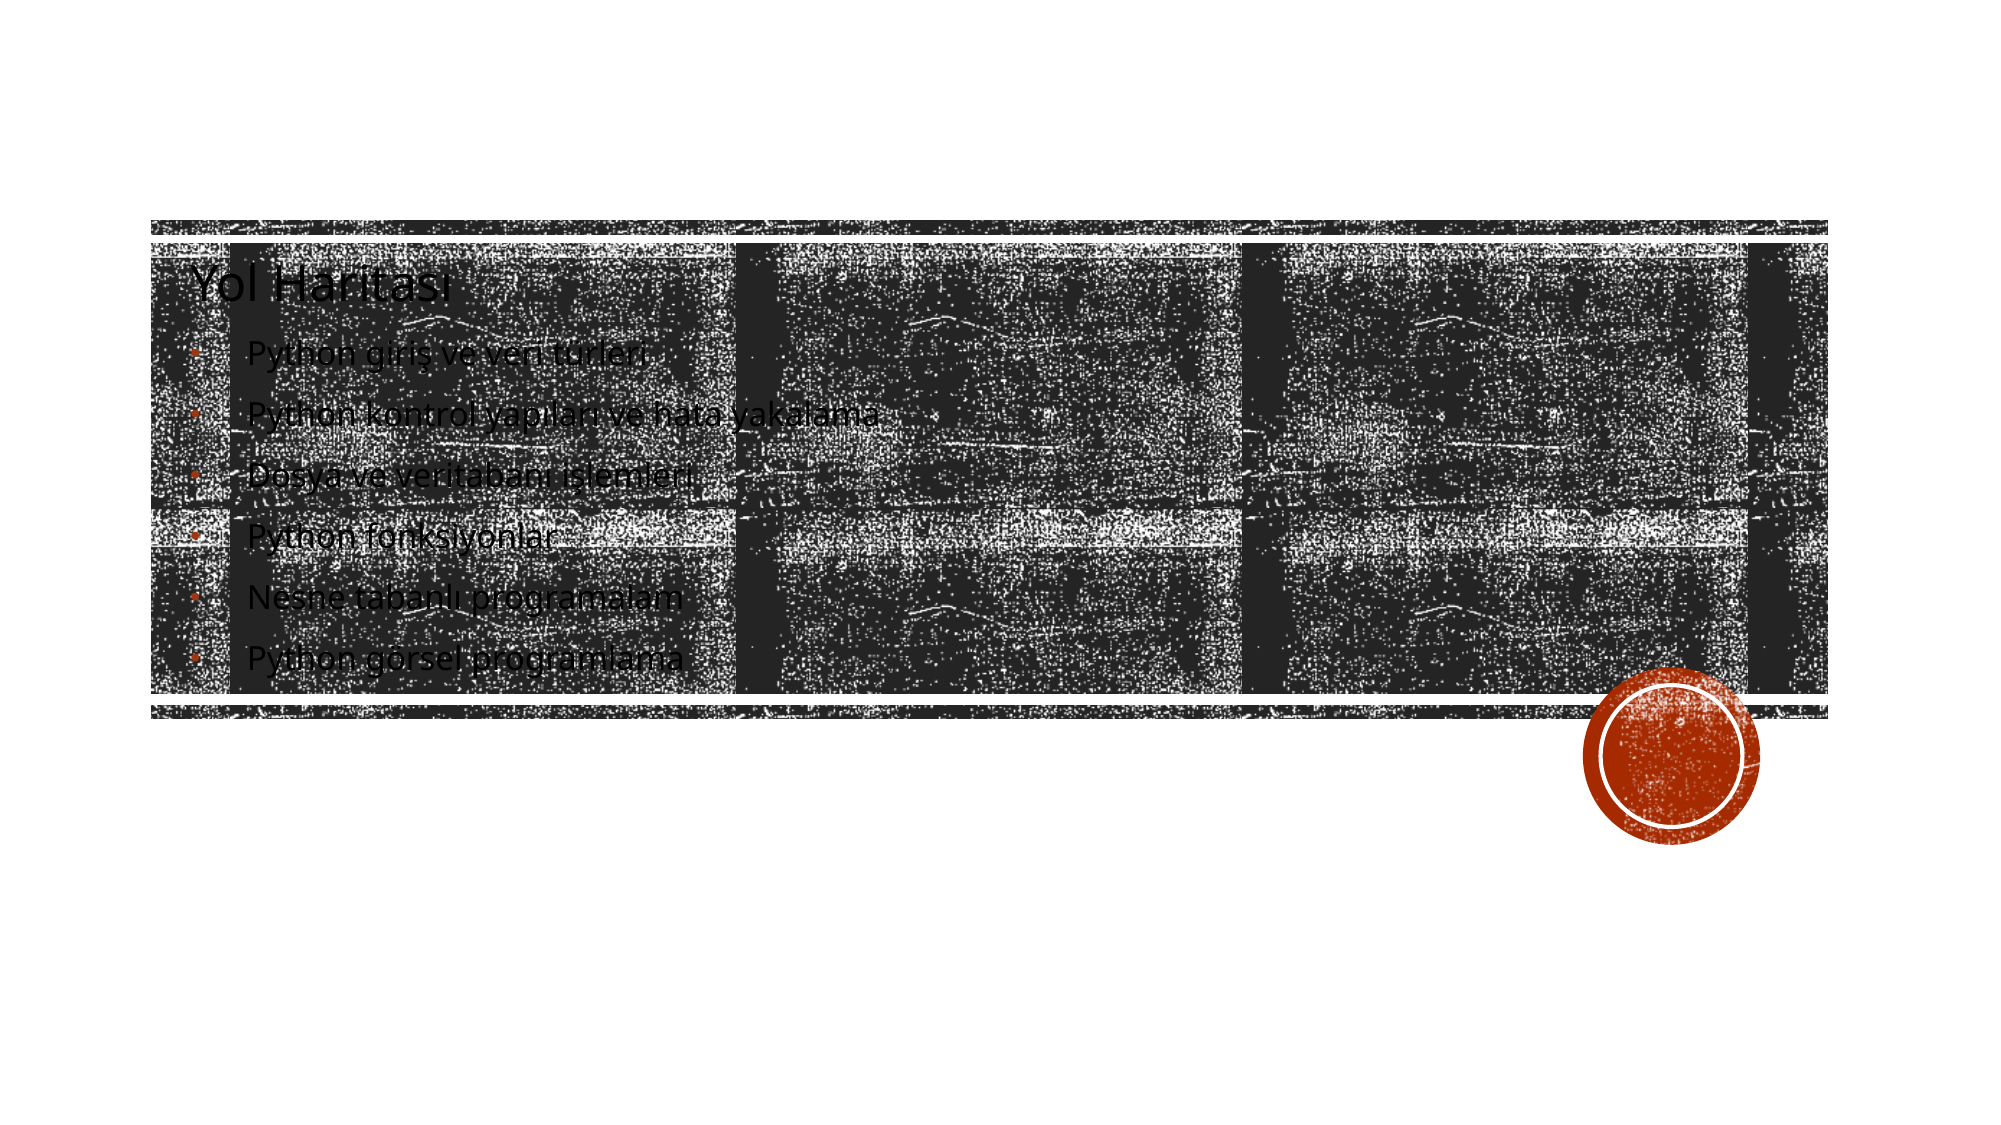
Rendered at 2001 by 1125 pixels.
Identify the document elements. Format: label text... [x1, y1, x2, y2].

subtitle Yol Haritası Python giriş ve veri türleri Python kontrol yapıları ve hata yakalama Dosya ve veritabanı işlemleri Python fonksiyonlar Nesne tabanlı programalam Python görsel programlama [175, 250, 1470, 896]
